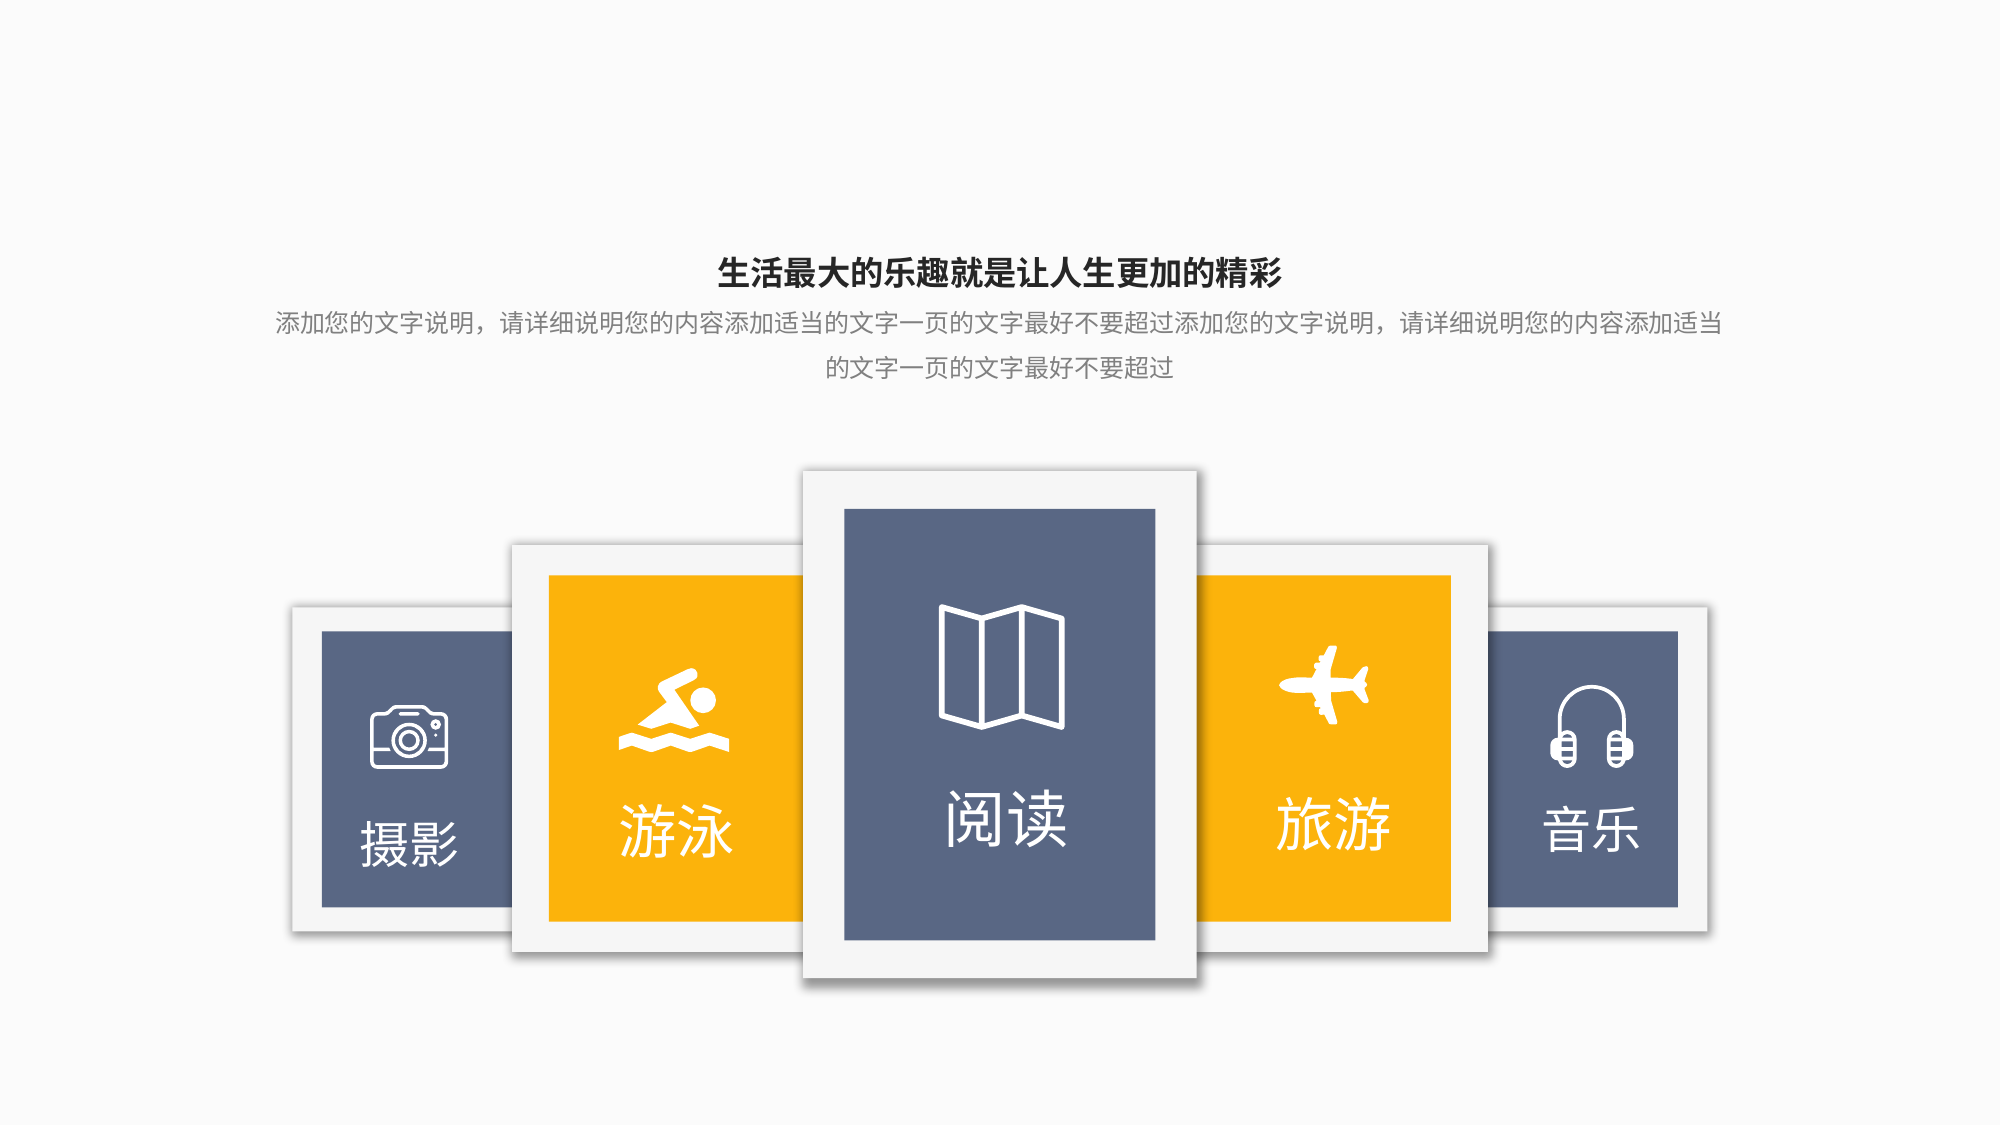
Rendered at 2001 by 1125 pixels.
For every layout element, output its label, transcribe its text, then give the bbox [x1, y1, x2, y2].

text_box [292, 607, 511, 932]
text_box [1259, 645, 1408, 867]
text_box 生活最大的乐趣就是让人生更加的精彩 添加您的文字说明，请详细说明您的内容添加适当的文字一页的文字最好不要超过添加您的文字说明，请详细说明您的内容添加适当的文字一页的文字最好不要超过 [247, 225, 1753, 435]
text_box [803, 470, 1197, 979]
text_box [511, 544, 803, 952]
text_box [343, 704, 475, 882]
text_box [1488, 607, 1708, 932]
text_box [1526, 684, 1658, 868]
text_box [602, 668, 751, 874]
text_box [1197, 544, 1488, 952]
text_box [927, 604, 1085, 864]
